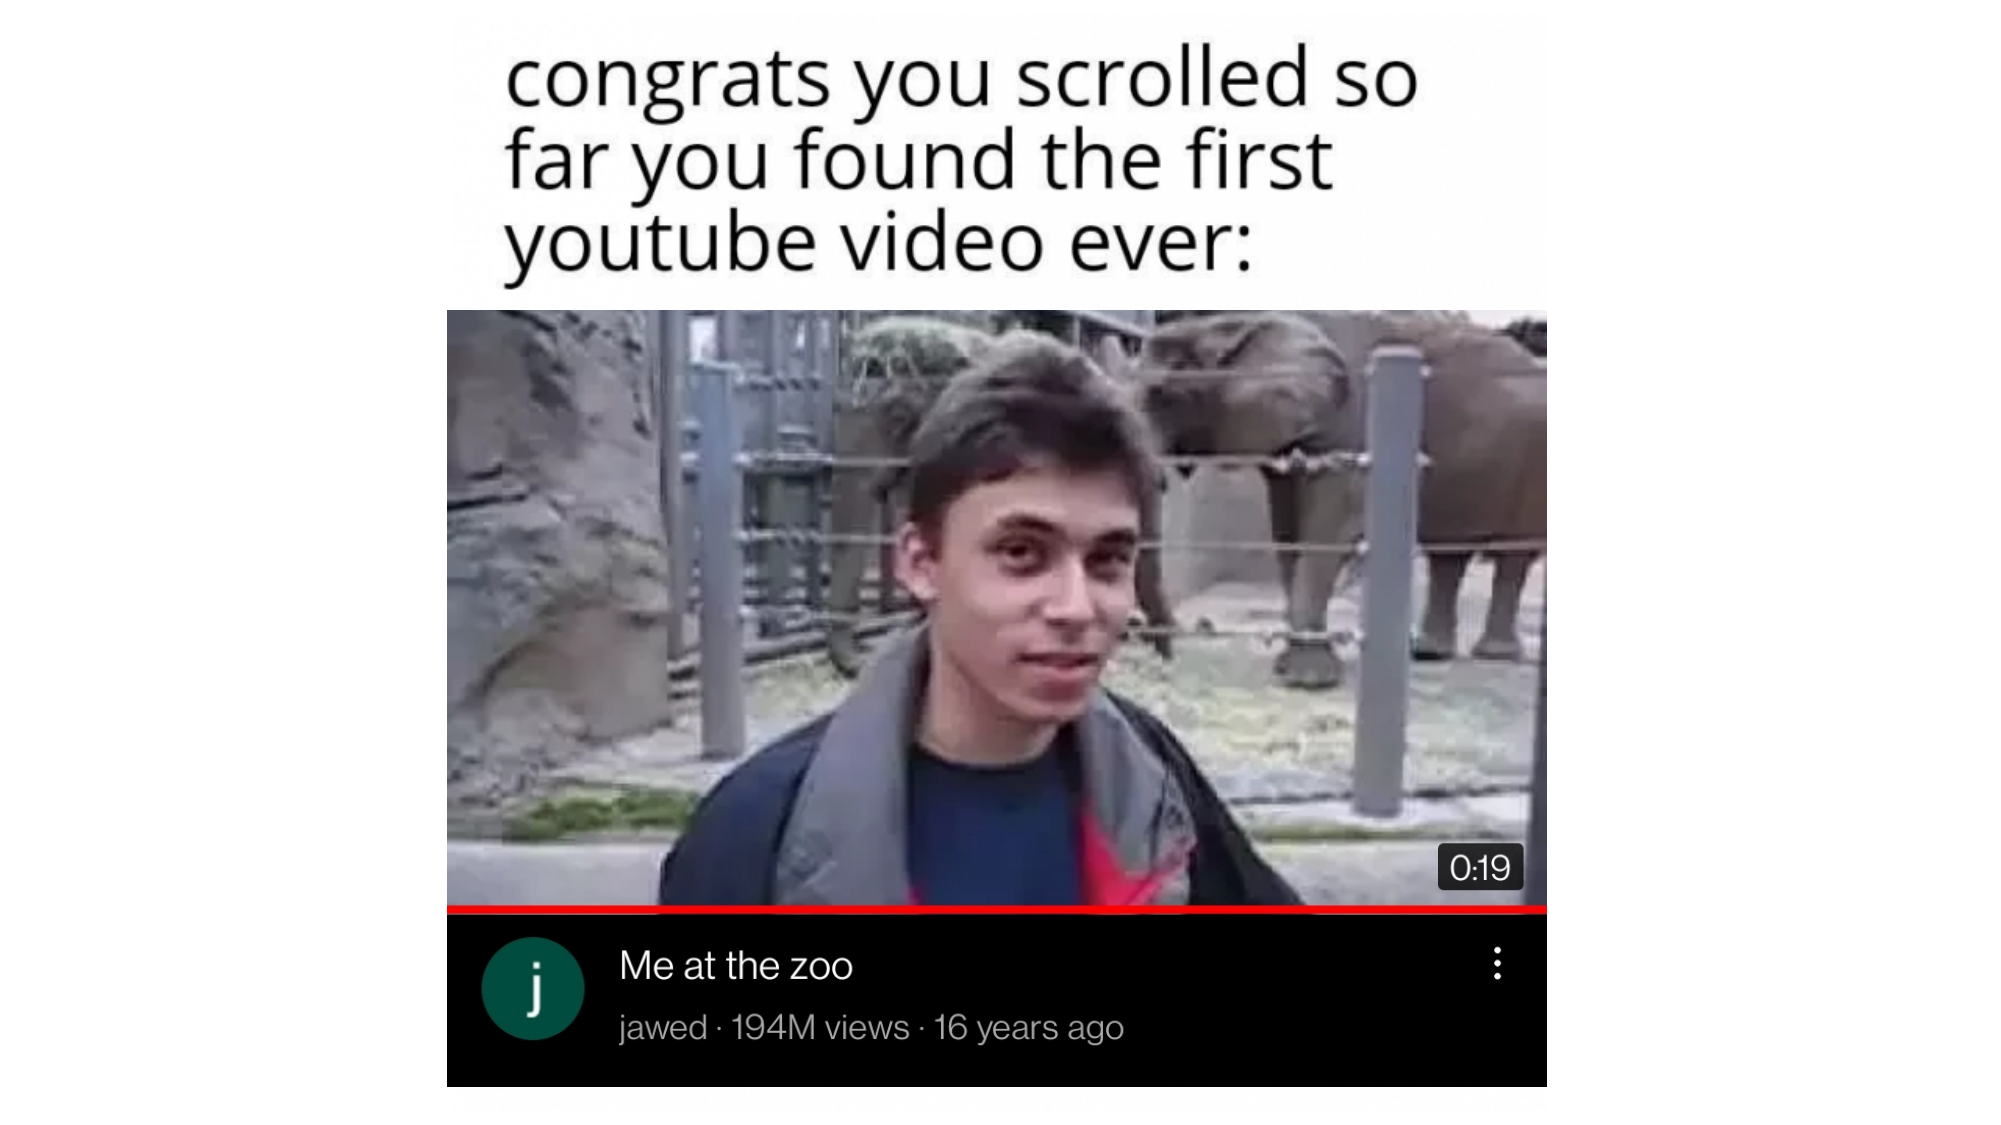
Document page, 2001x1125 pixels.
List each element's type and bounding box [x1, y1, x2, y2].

picture [447, 12, 1548, 1112]
